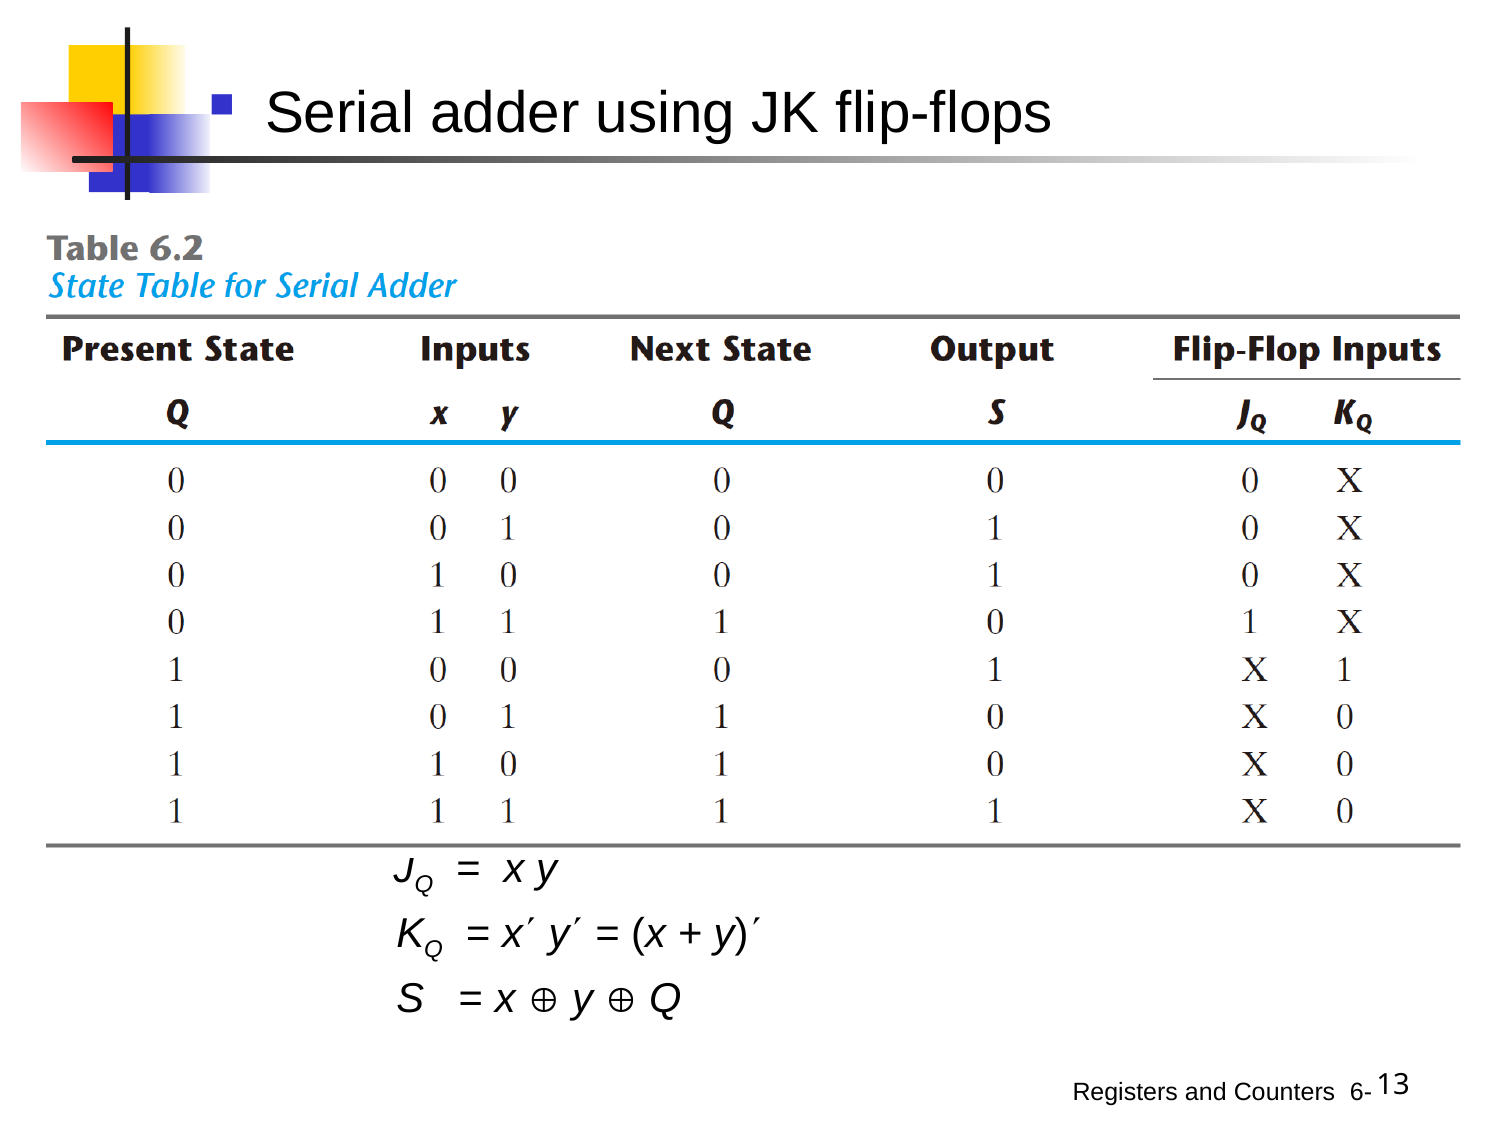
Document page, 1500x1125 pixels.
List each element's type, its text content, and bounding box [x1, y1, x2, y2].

picture [29, 220, 1479, 858]
list Serial adder using JK flip-flops JQ = x y KQ = x y = (x + y) S = x  y  Q [193, 866, 1469, 1050]
list Serial adder using JK flip-flops JQ = x y KQ = x y = (x + y) S = x  y  Q [193, 66, 1469, 219]
slide_number 13 [1112, 1050, 1426, 1113]
